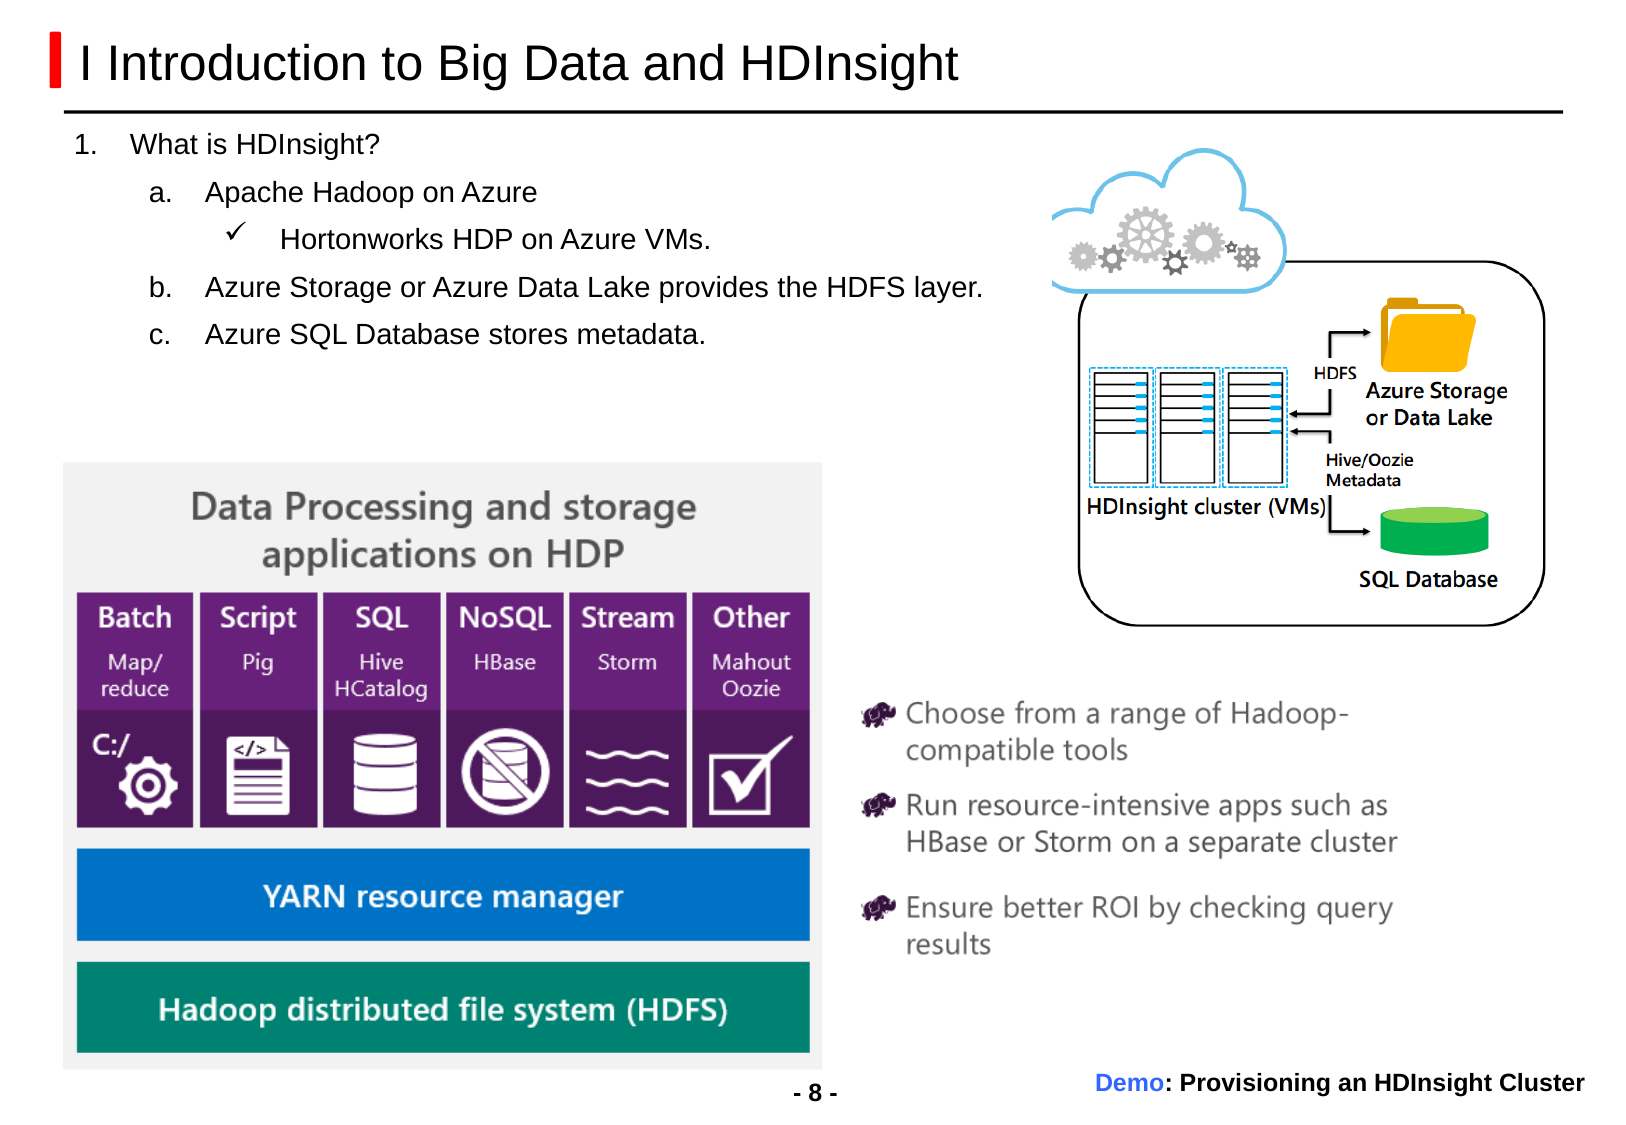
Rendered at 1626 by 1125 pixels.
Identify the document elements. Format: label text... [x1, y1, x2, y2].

title I Introduction to Big Data and HDInsight [63, 12, 1310, 98]
text_box What is HDInsight? Apache Hadoop on Azure Hortonworks HDP on Azure VMs. Azure Storage or Azure Data Lake provides the HDFS layer. Azure SQL Database stores metadata. [59, 118, 1589, 411]
text_box Demo: Provisioning an HDInsight Cluster [1080, 1058, 1601, 1104]
picture [843, 686, 1412, 961]
slide_number - 7 - [577, 1078, 1054, 1105]
picture [1052, 143, 1560, 654]
picture [58, 457, 831, 1074]
